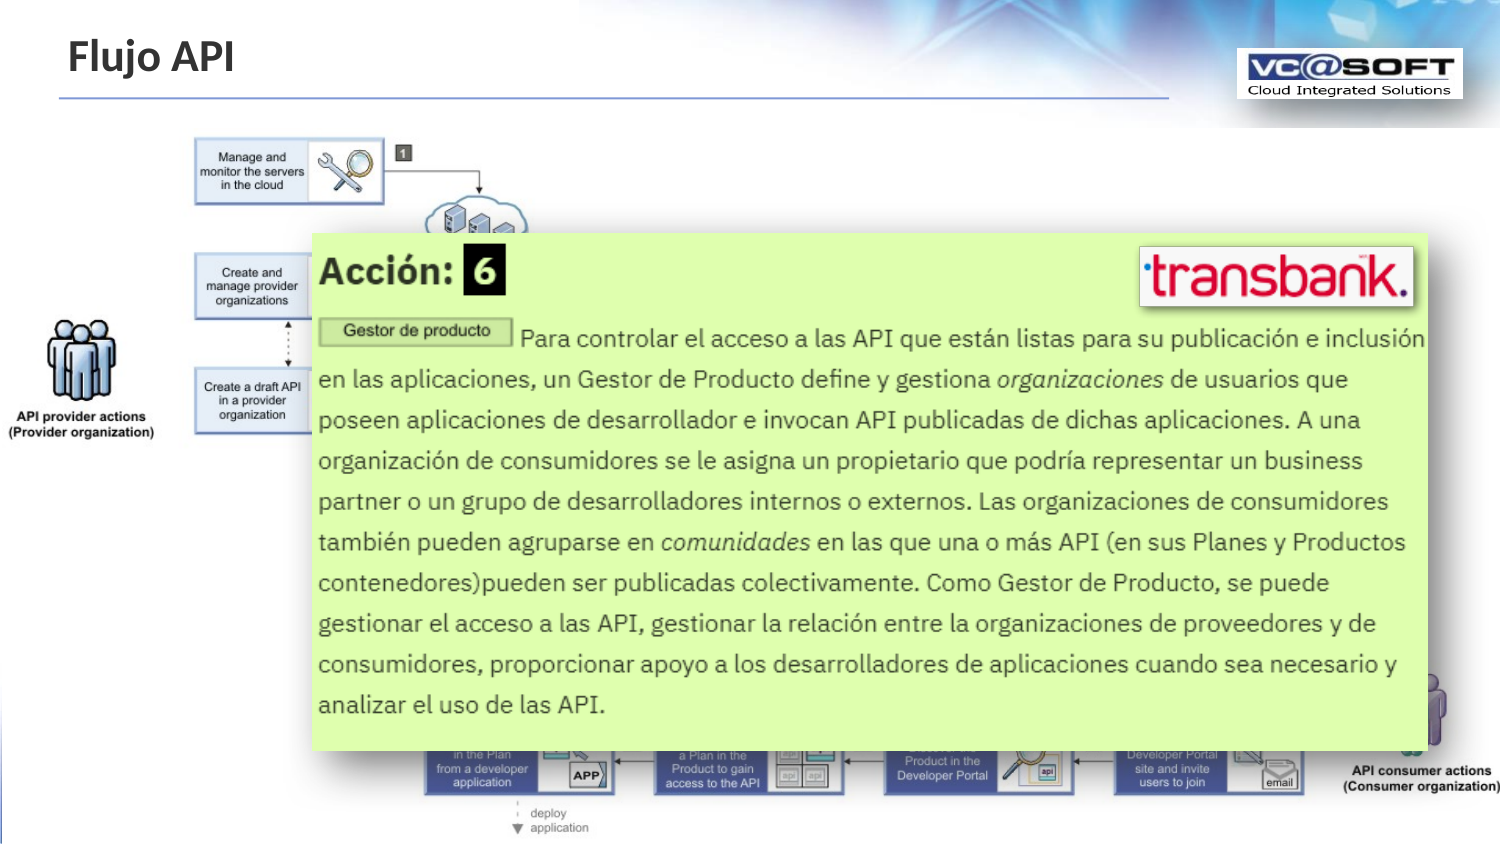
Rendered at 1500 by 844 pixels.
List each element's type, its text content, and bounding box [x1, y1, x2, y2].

picture [579, 0, 1500, 128]
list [2, 128, 1500, 844]
picture [312, 233, 1428, 751]
title Flujo API [52, 23, 1190, 83]
